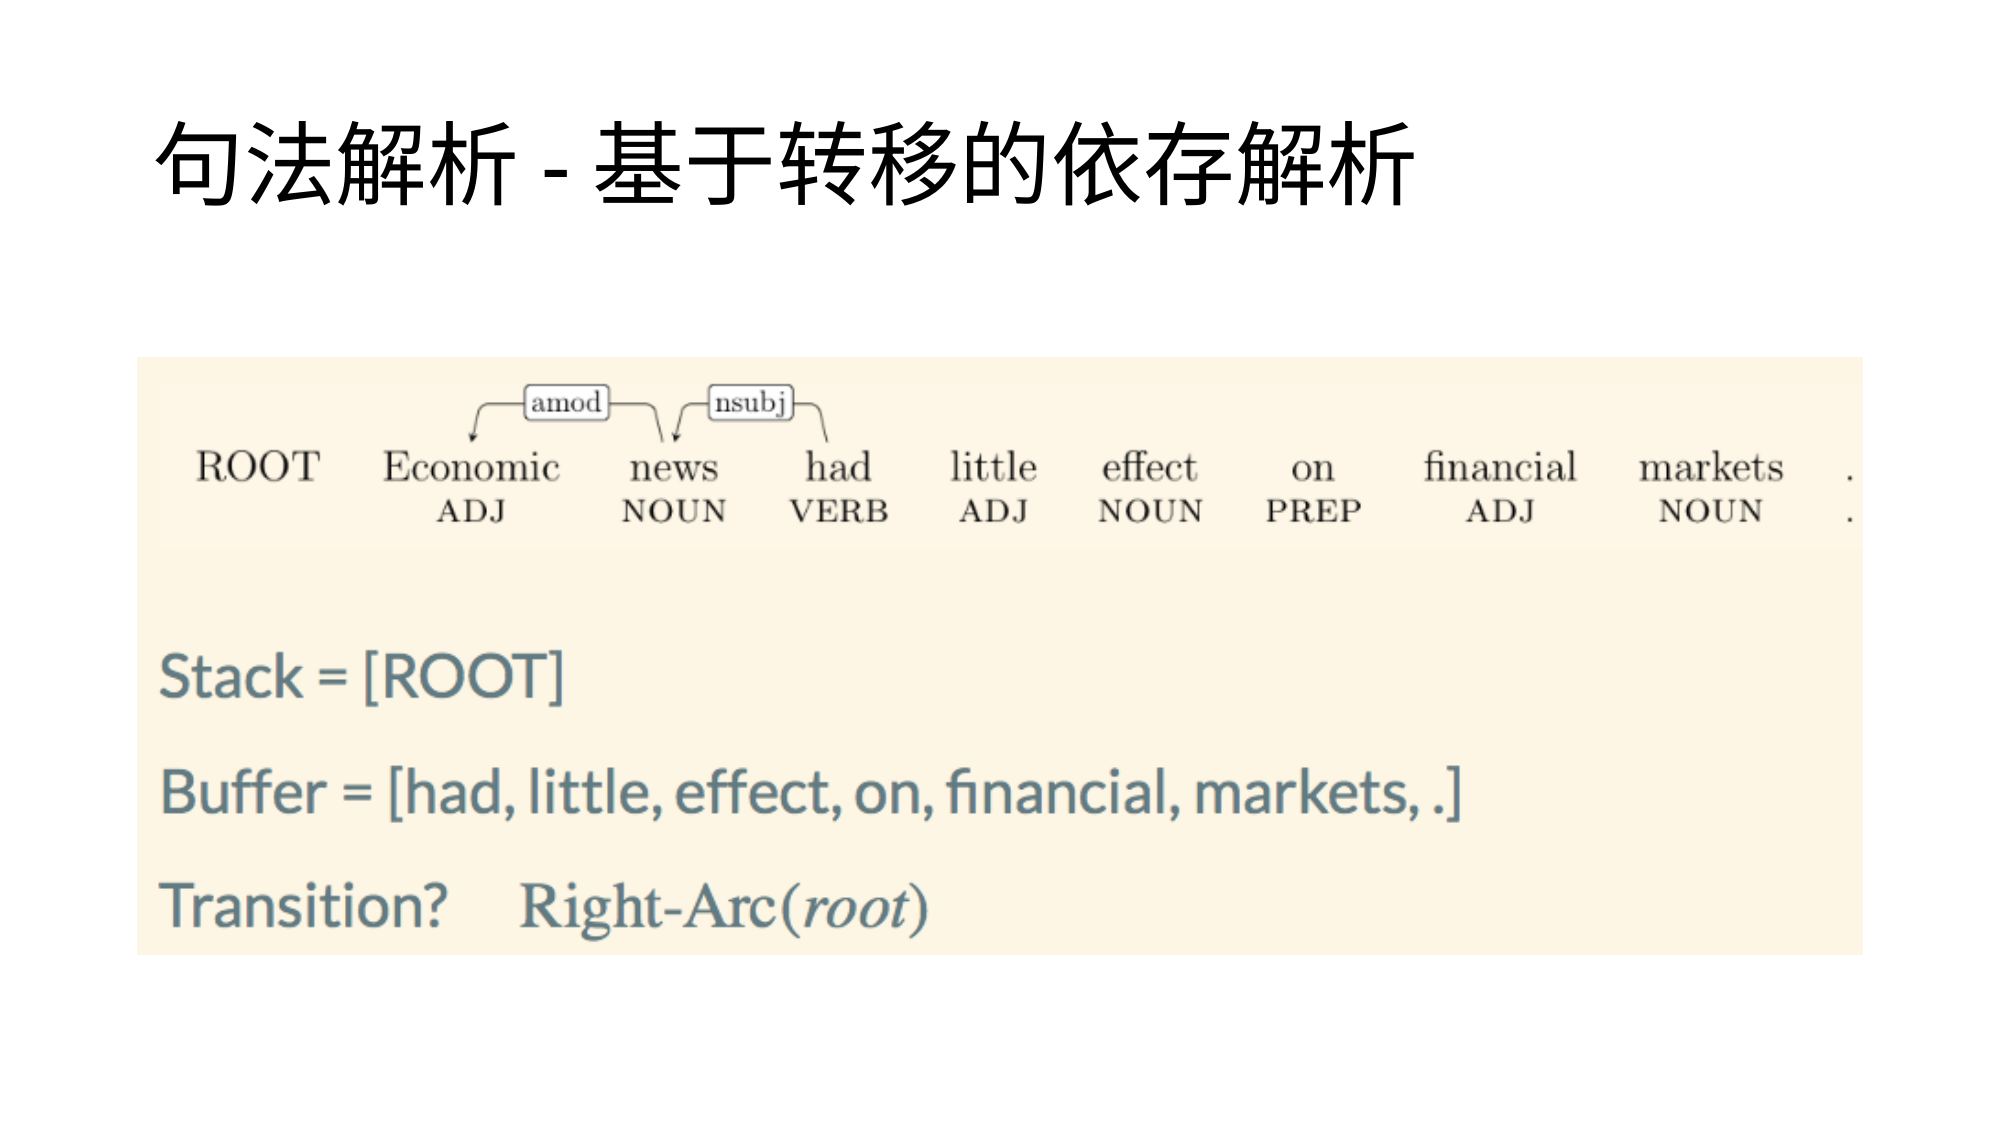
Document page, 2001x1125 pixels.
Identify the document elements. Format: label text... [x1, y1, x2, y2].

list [137, 357, 1863, 955]
title 句法解析-基于转移的依存解析 [137, 59, 1863, 278]
